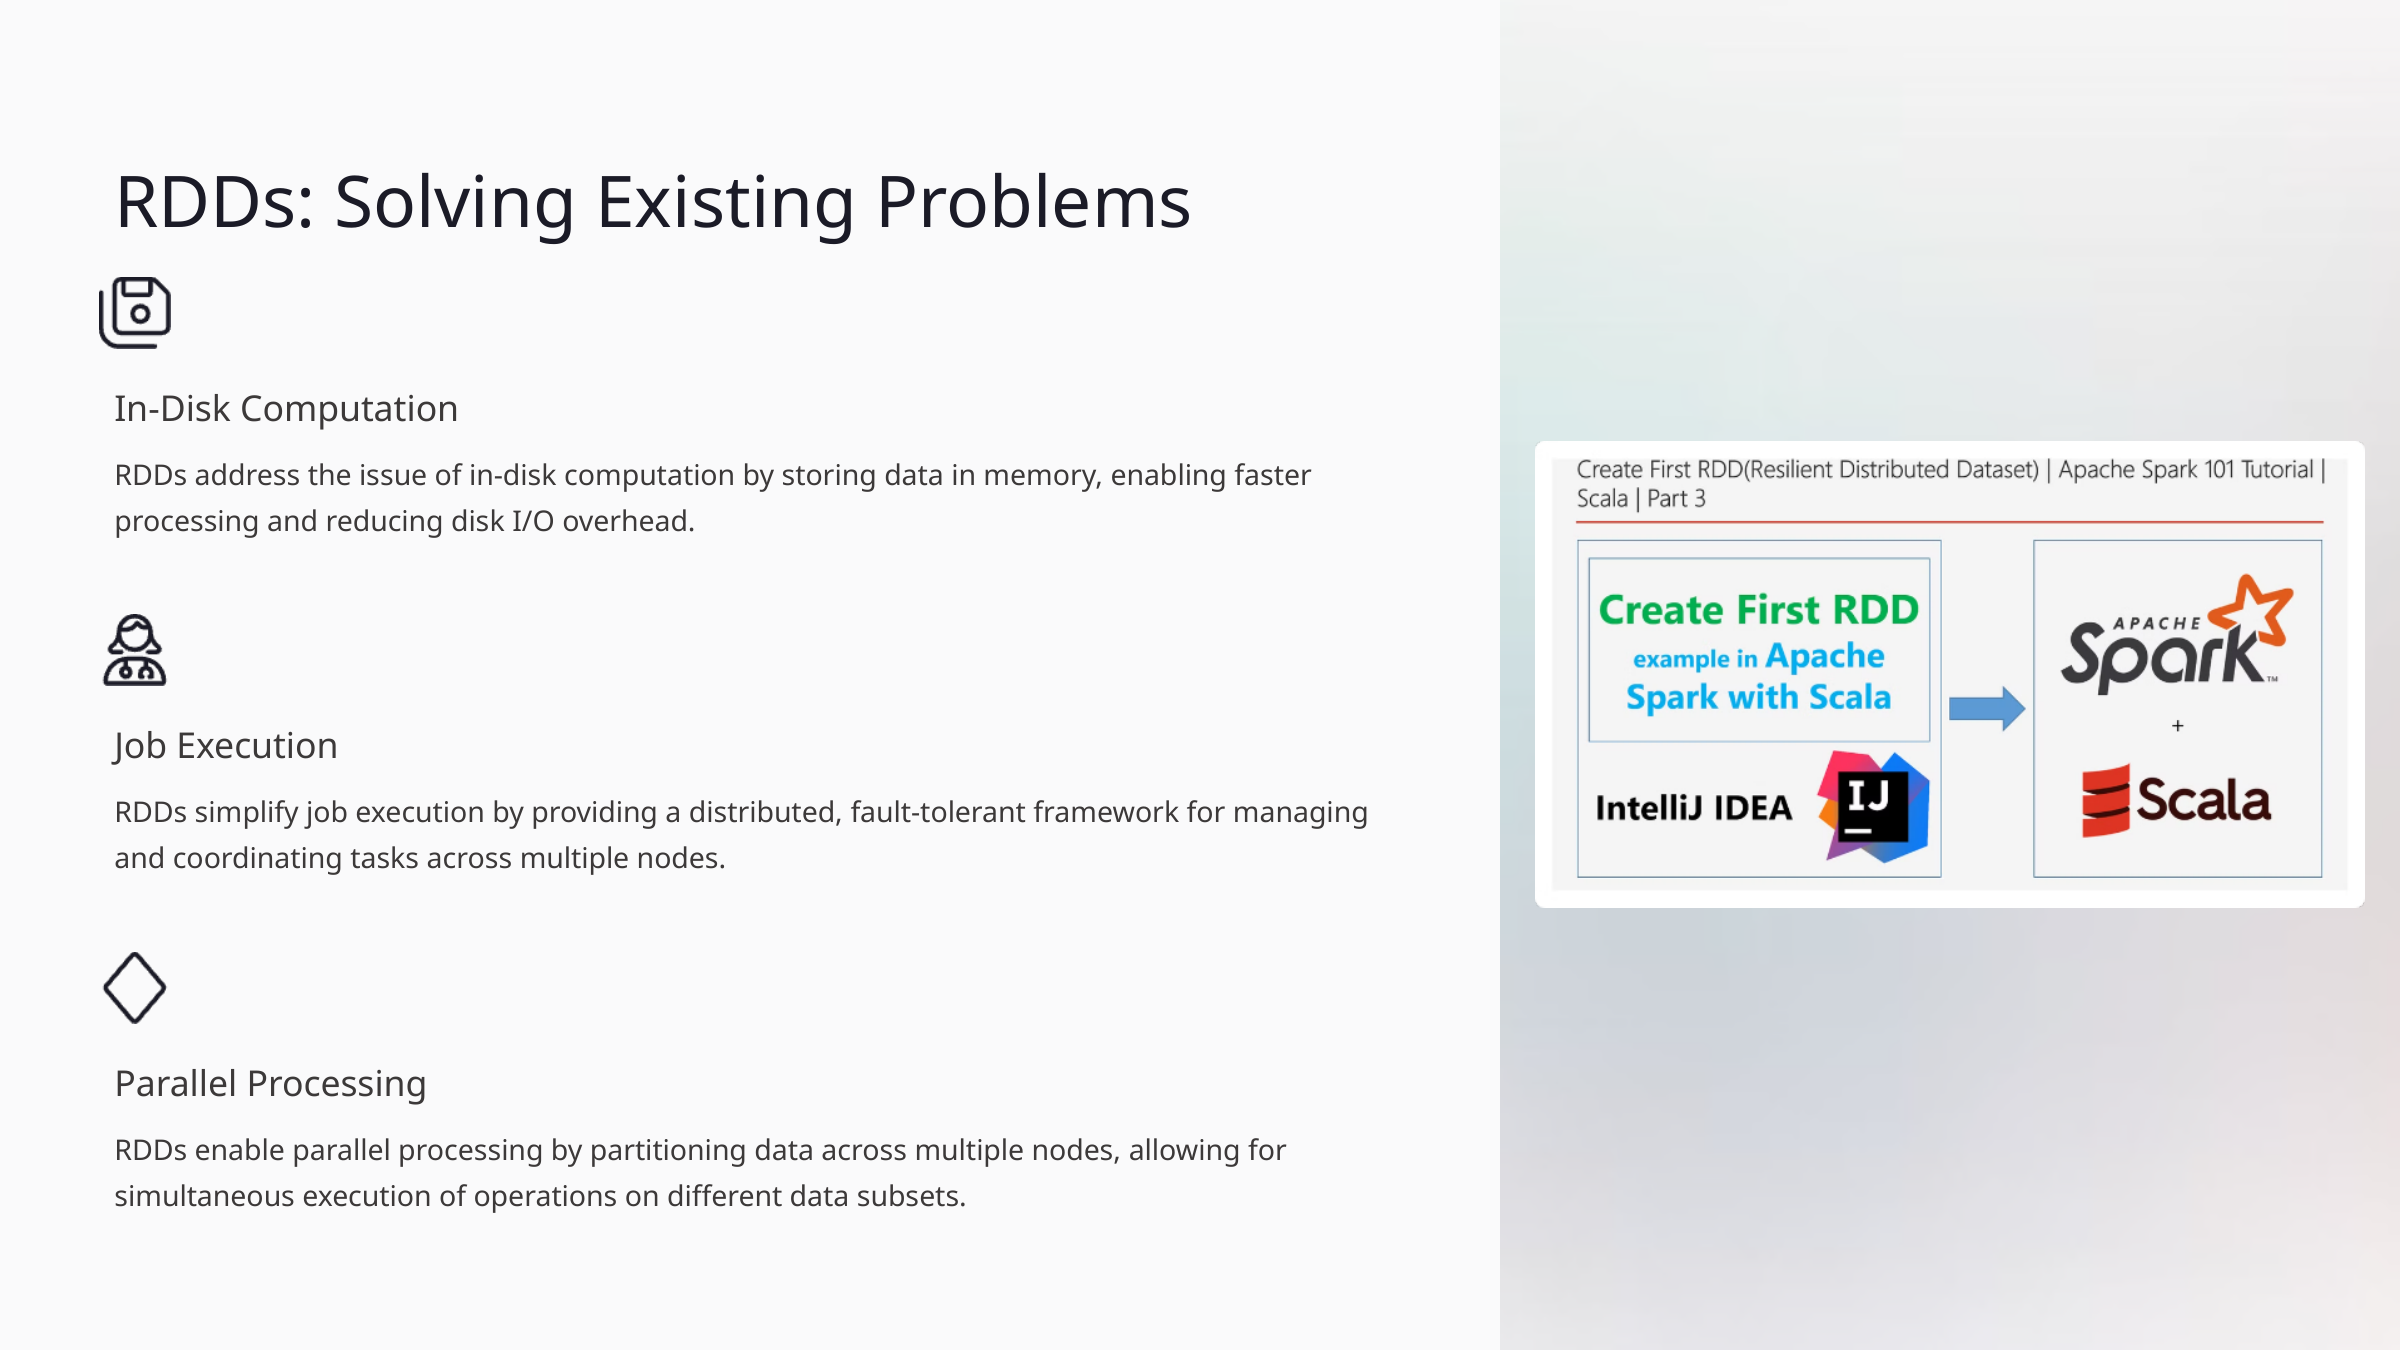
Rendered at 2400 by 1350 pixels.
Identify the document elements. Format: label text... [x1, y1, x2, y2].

picture [99, 277, 171, 349]
picture [1499, 0, 2400, 1350]
text_box RDDs simplify job execution by providing a distributed, fault-tolerant framework for managing and coordinating tasks across multiple nodes. [99, 775, 1401, 867]
picture [99, 614, 171, 686]
text_box RDDs enable parallel processing by partitioning data across multiple nodes, allowing for simultaneous execution of operations on different data subsets. [99, 1113, 1401, 1205]
text_box Job Execution [99, 714, 456, 759]
text_box Parallel Processing [99, 1051, 456, 1097]
text_box [0, 0, 1499, 1350]
picture [99, 952, 171, 1024]
text_box In-Disk Computation [99, 376, 456, 422]
text_box RDDs address the issue of in-disk computation by storing data in memory, enabling faster processing and reducing disk I/O overhead. [99, 438, 1401, 530]
text_box RDDs: Solving Existing Problems [99, 145, 1161, 235]
